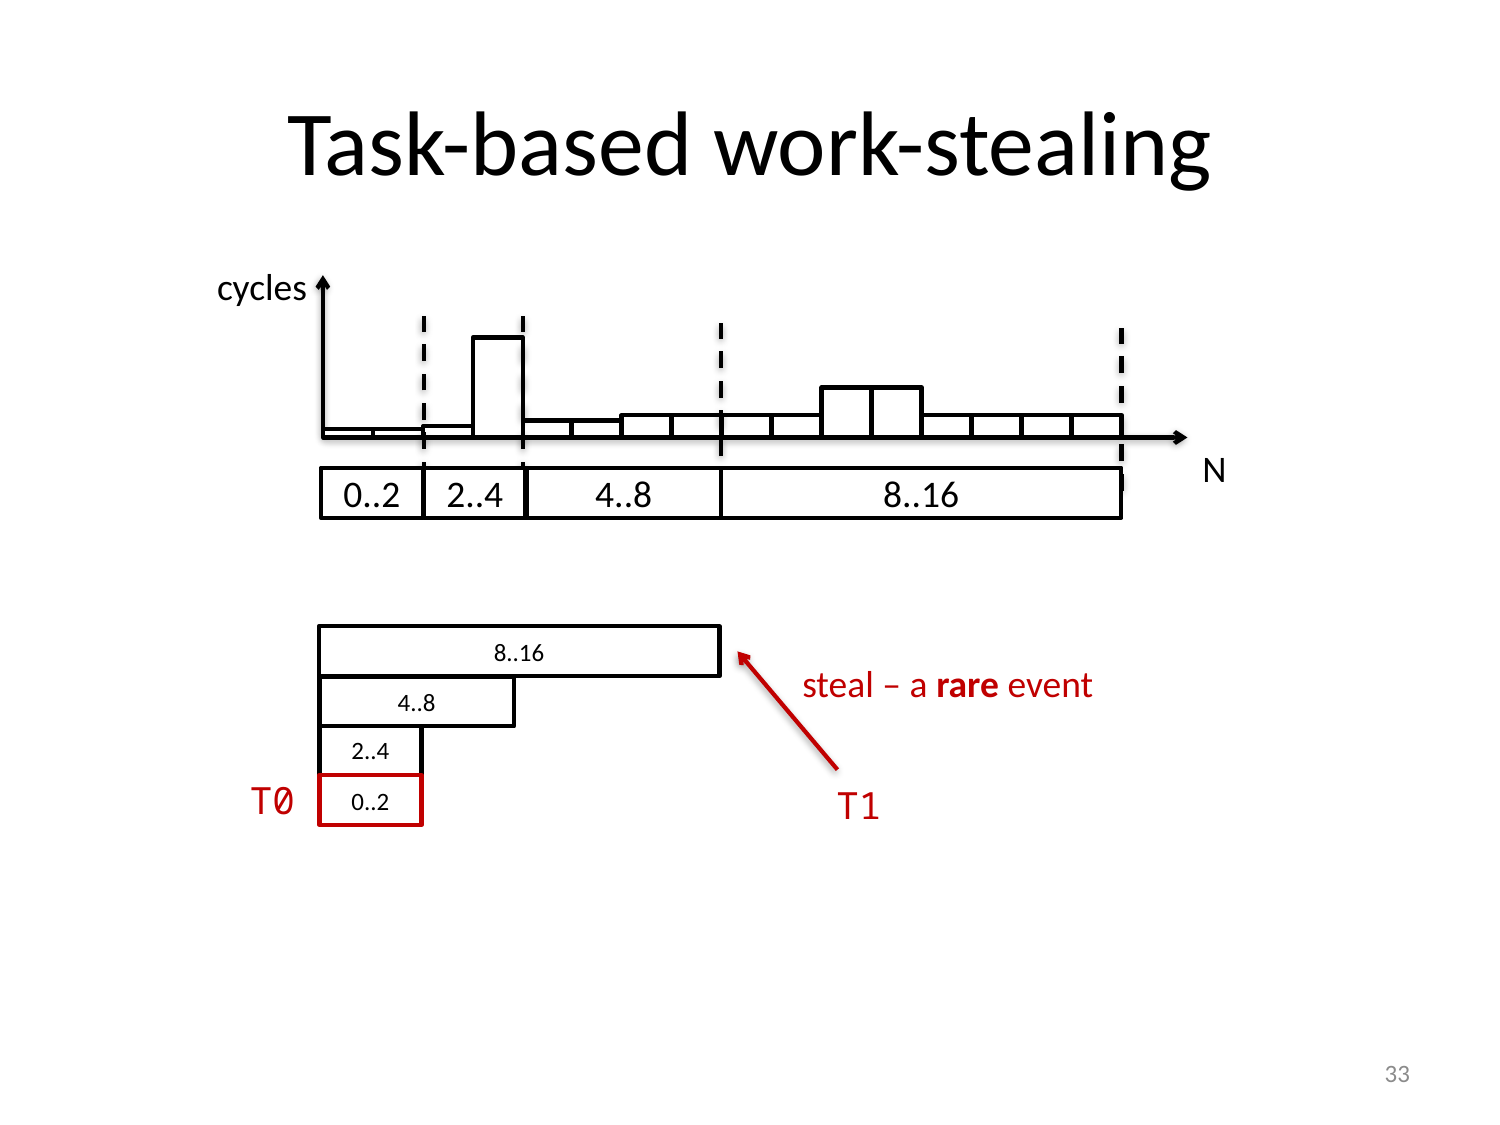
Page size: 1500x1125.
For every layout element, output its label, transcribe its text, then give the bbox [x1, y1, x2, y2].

text_box [969, 413, 1019, 436]
text_box [569, 418, 619, 436]
text_box [428, 424, 471, 436]
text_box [737, 651, 838, 770]
text_box [769, 413, 824, 436]
text_box 2..4 [422, 466, 524, 520]
text_box [1069, 413, 1117, 436]
text_box [919, 413, 969, 436]
text_box 0..2 [317, 773, 424, 827]
slide_number 33 [1074, 1042, 1425, 1103]
text_box [869, 385, 924, 436]
text_box T1 [821, 774, 909, 835]
text_box [471, 335, 517, 436]
text_box [528, 418, 569, 436]
text_box [619, 413, 669, 436]
text_box 2..4 [317, 728, 424, 773]
text_box N [1187, 437, 1242, 498]
text_box [371, 427, 418, 436]
title Task-based work-stealing [75, 45, 1425, 233]
text_box 4..8 [524, 466, 719, 520]
text_box cycles [202, 255, 323, 316]
text_box 8..16 [317, 624, 722, 678]
text_box [727, 413, 769, 436]
text_box [819, 385, 869, 436]
text_box steal – a rare event [839, 652, 1300, 713]
text_box [1019, 413, 1069, 436]
text_box T0 [235, 769, 323, 830]
text_box [328, 427, 371, 436]
text_box 8..16 [719, 466, 1123, 520]
text_box 4..8 [317, 678, 516, 728]
text_box [669, 413, 715, 436]
text_box 0..2 [319, 466, 422, 520]
